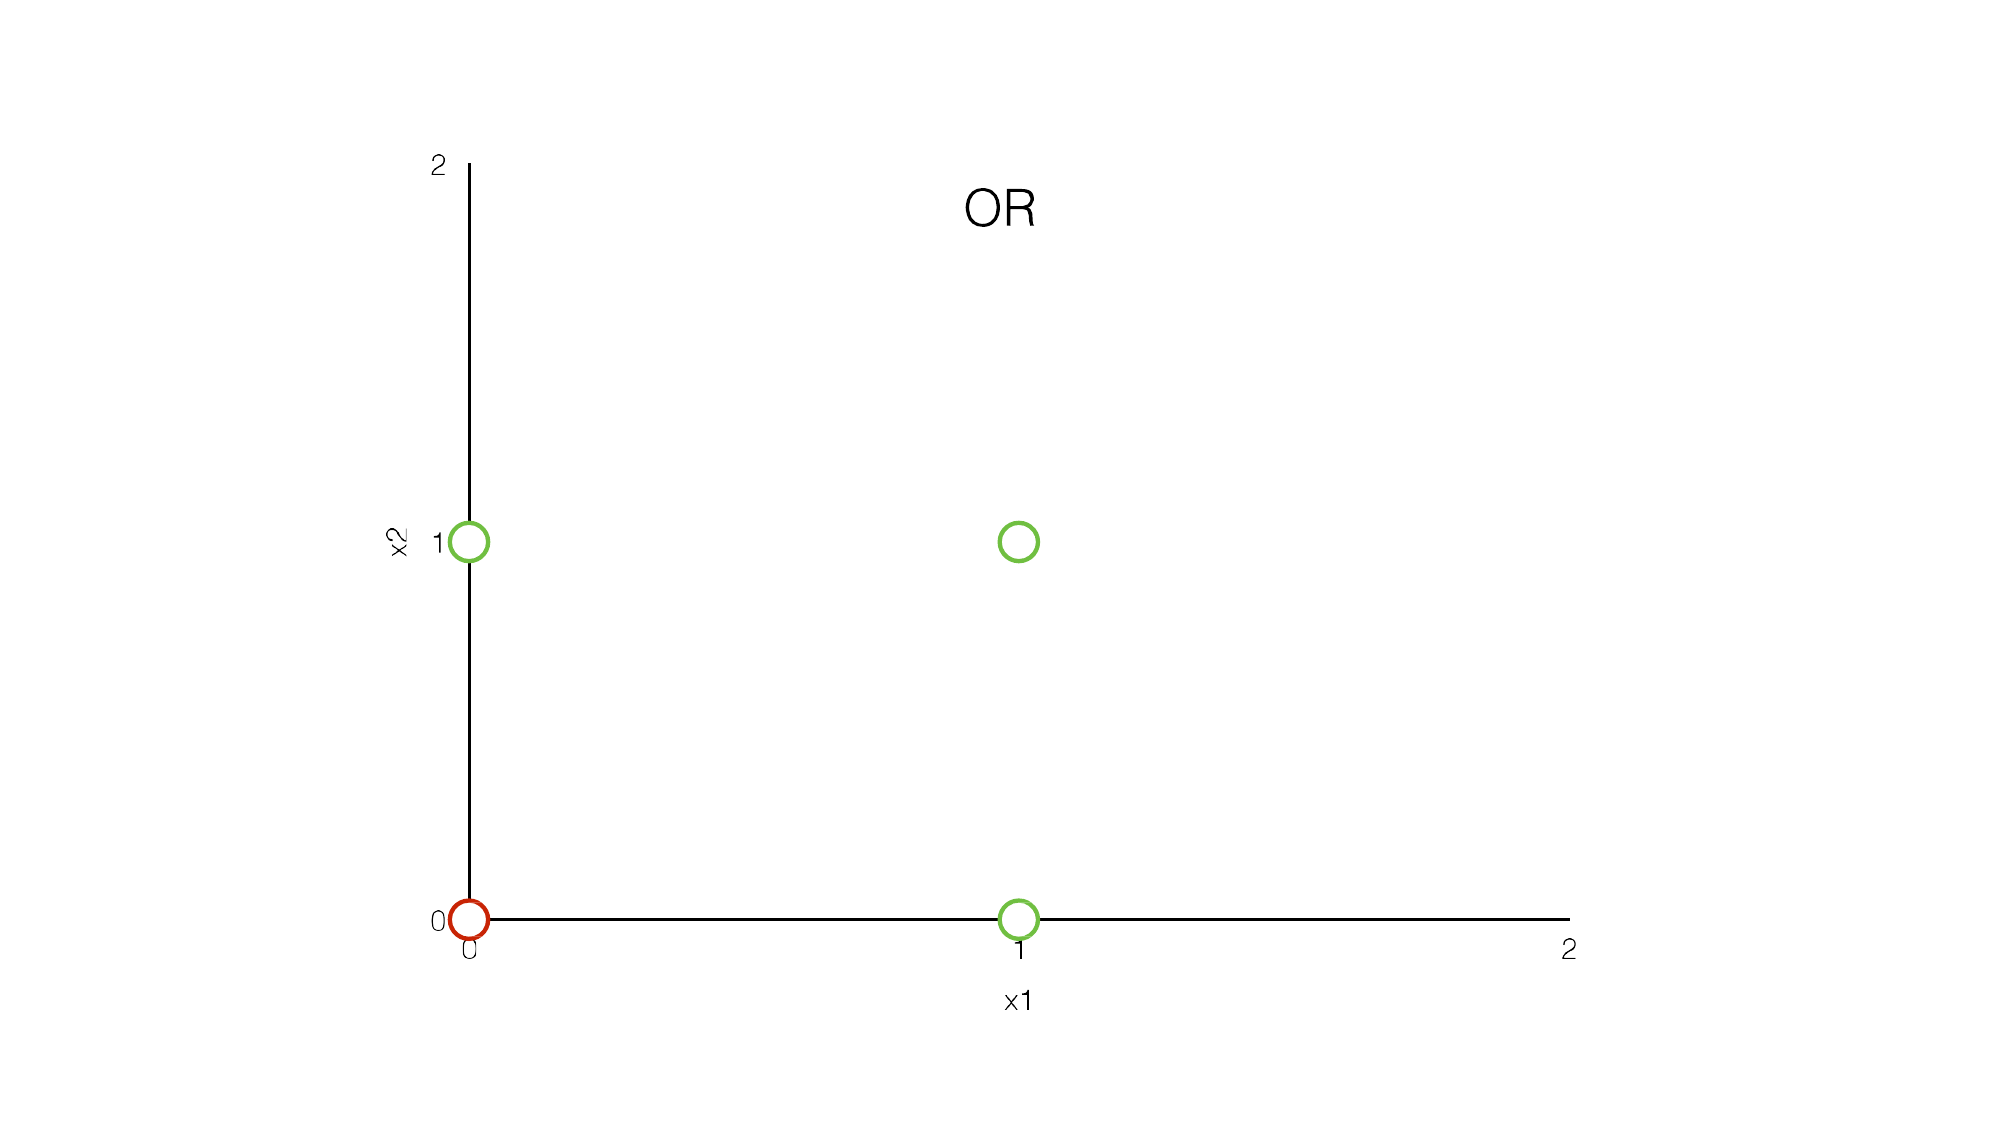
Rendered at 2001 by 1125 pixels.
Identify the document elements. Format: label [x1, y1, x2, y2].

text_box [997, 520, 1041, 564]
text_box [1562, 938, 1576, 959]
text_box [386, 528, 407, 557]
text_box [965, 188, 1000, 227]
text_box [1006, 188, 1035, 226]
text_box [447, 163, 1570, 959]
text_box [1004, 995, 1018, 1010]
text_box [433, 532, 441, 553]
text_box [431, 910, 445, 931]
text_box [431, 154, 445, 175]
text_box [1022, 989, 1029, 1010]
